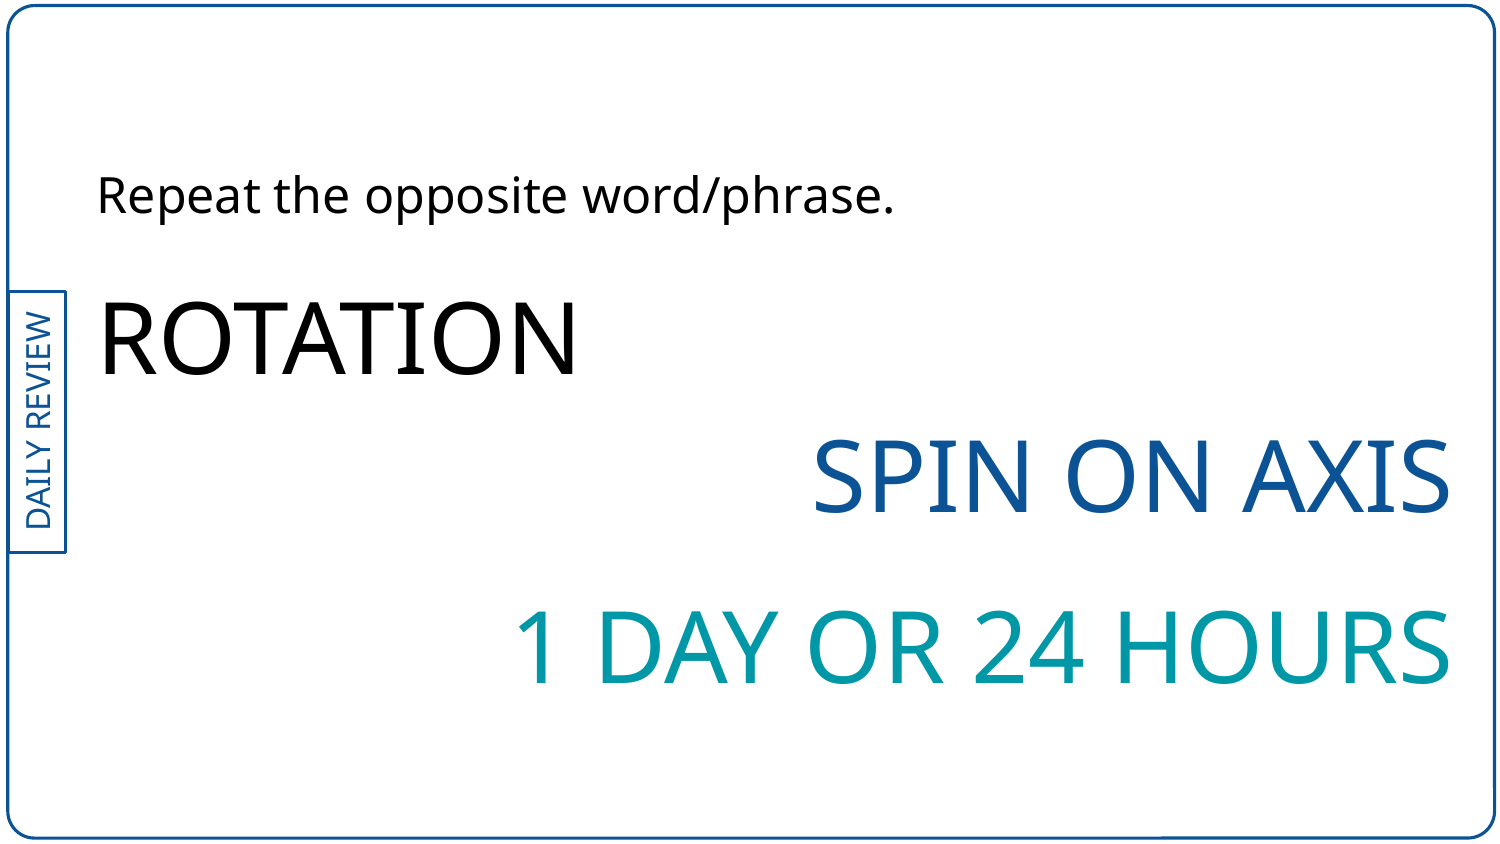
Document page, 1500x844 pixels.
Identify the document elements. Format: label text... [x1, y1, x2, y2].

list Repeat the opposite word/phrase. ROTATION SPIN ON AXIS 1 DAY OR 24 HOURS [81, 92, 1470, 765]
